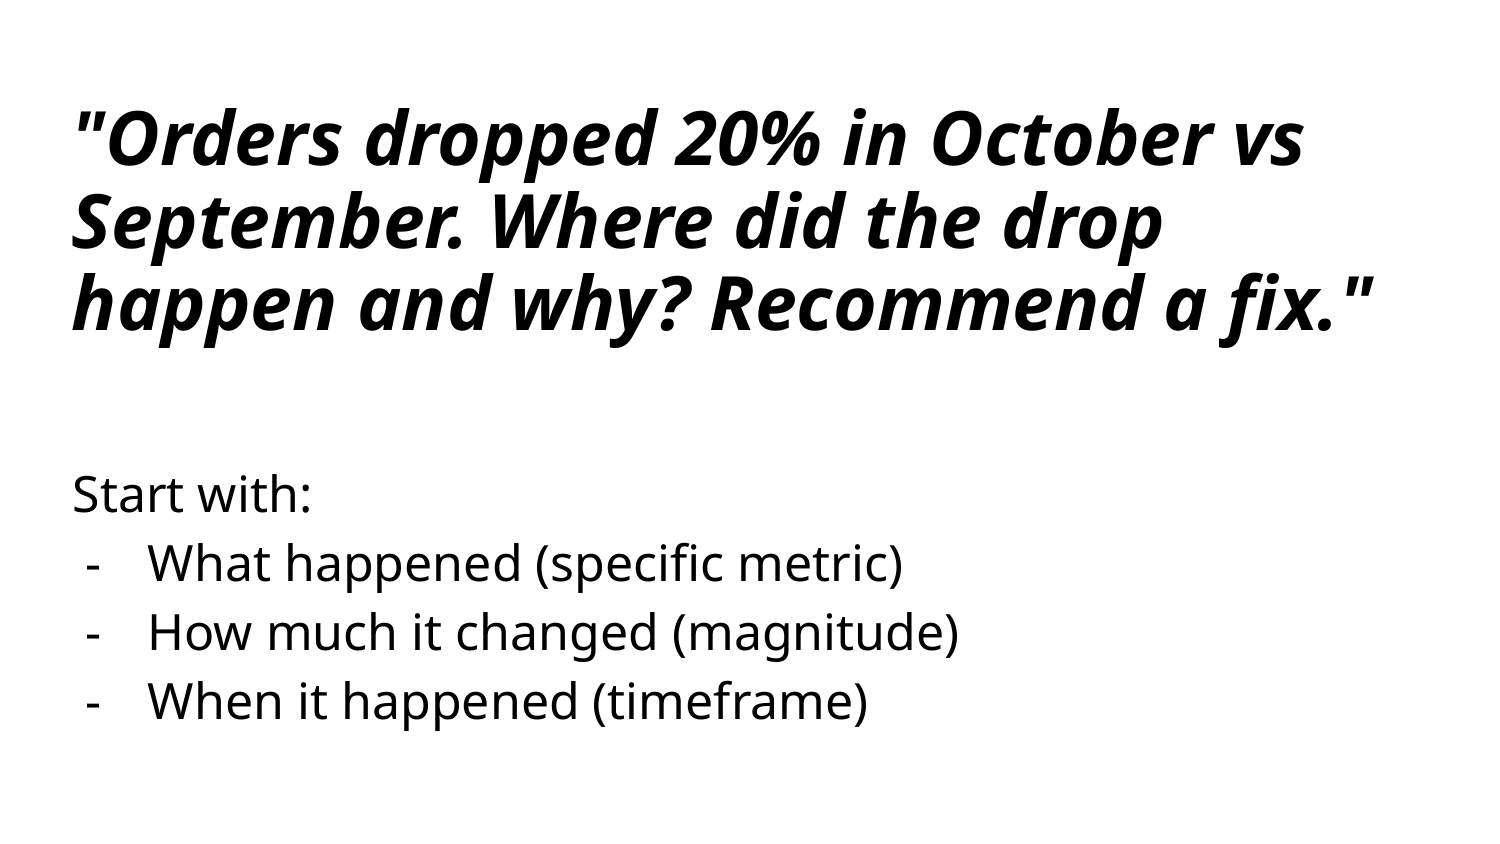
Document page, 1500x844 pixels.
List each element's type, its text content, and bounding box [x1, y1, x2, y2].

list Start with: What happened (specific metric) How much it changed (magnitude) When it happened (timeframe) [72, 388, 1422, 814]
title "Orders dropped 20% in October vs September. Where did the drop happen and why? Recommend a fix." [71, 93, 1423, 370]
